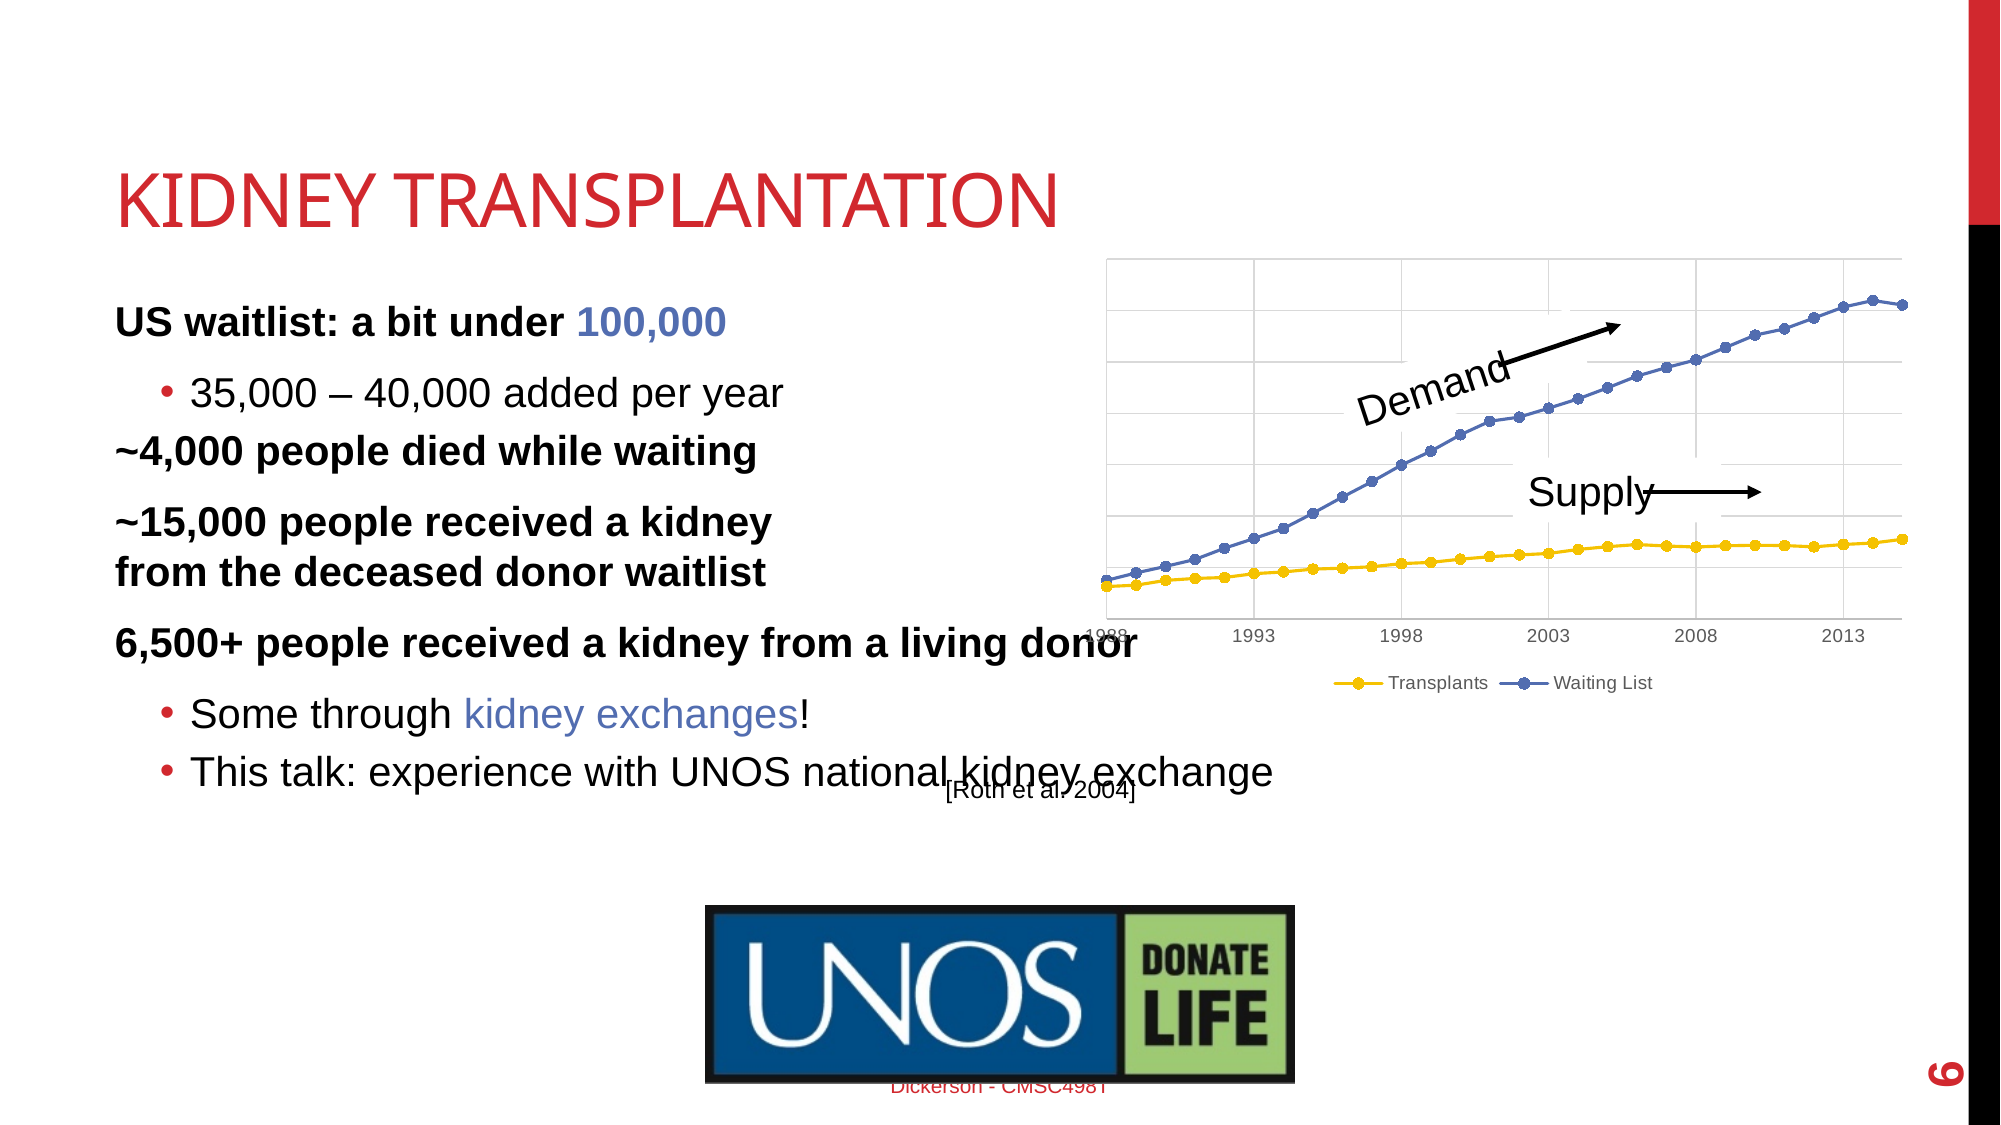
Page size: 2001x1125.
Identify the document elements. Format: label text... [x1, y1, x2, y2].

list US waitlist: a bit under 100,000 35,000 – 40,000 added per year ~4,000 people died while waiting ~15,000 people received a kidney from the deceased donor waitlist 6,500+ people received a kidney from a living donor Some through kidney exchanges! This talk: experience with UNOS national kidney exchange [99, 287, 1767, 1005]
title Kidney transplantation [99, 25, 1367, 250]
picture [704, 904, 1295, 1085]
footer Dickerson - CMSC498T [624, 1065, 1375, 1112]
slide_number 6 [1903, 887, 1984, 1104]
text_box [Roth et al. 2004] [930, 765, 1256, 811]
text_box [1067, 249, 1921, 701]
